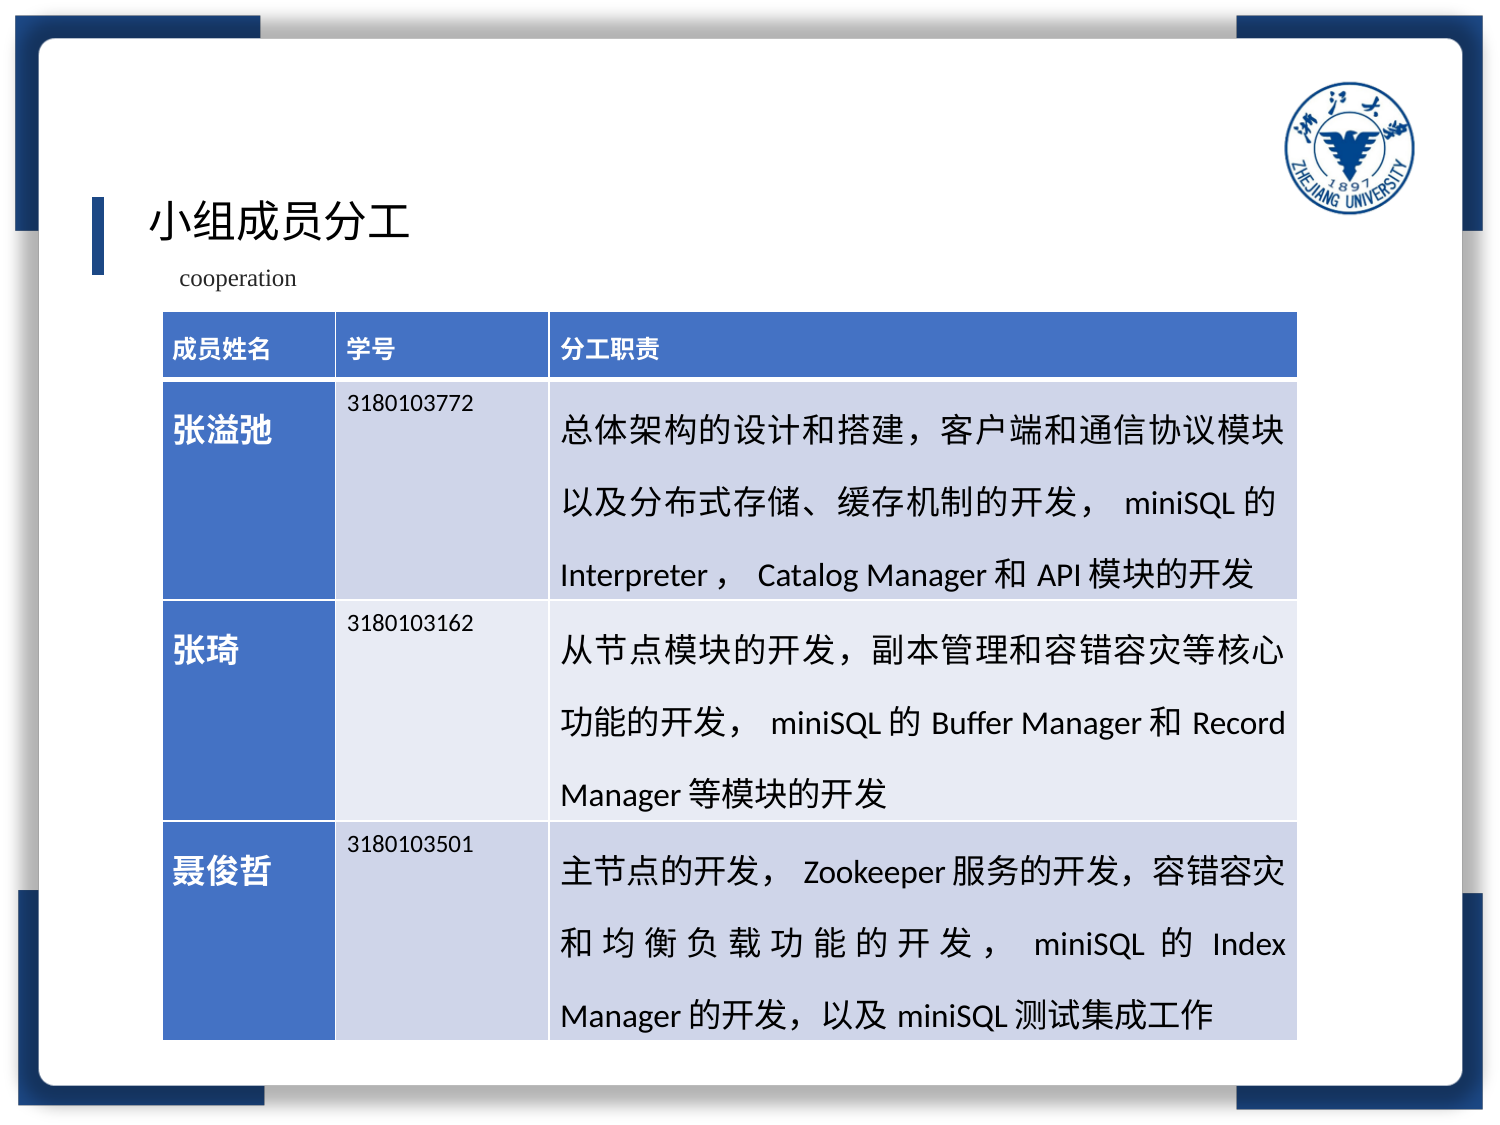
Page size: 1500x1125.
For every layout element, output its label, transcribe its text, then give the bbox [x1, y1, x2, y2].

table_cell 主节点的开发，Zookeeper服务的开发，容错容灾和均衡负载功能的开发，miniSQL的Index Manager的开发，以及miniSQL测试集成工作 [550, 822, 1297, 1040]
table_cell 聂俊哲 [163, 822, 335, 1040]
text_box 小组成员分工 [134, 186, 536, 254]
table_header 分工职责 [550, 312, 1297, 377]
table_cell 3180103772 [336, 382, 548, 599]
table_cell 3180103162 [336, 601, 548, 820]
table_header 成员姓名 [163, 312, 335, 377]
table_cell 3180103501 [336, 822, 548, 1040]
table_cell 从节点模块的开发，副本管理和容错容灾等核心功能的开发，miniSQL的Buffer Manager和Record Manager等模块的开发 [550, 601, 1297, 820]
table_header 学号 [336, 312, 548, 377]
table_cell 张琦 [163, 601, 335, 820]
text_box cooperation [53, 254, 423, 299]
table_cell 总体架构的设计和搭建，客户端和通信协议模块以及分布式存储、缓存机制的开发，miniSQL的Interpreter，Catalog Manager和API模块的开发 [550, 382, 1297, 599]
table_cell 张溢弛 [163, 382, 335, 599]
picture [0, 0, 1500, 1125]
